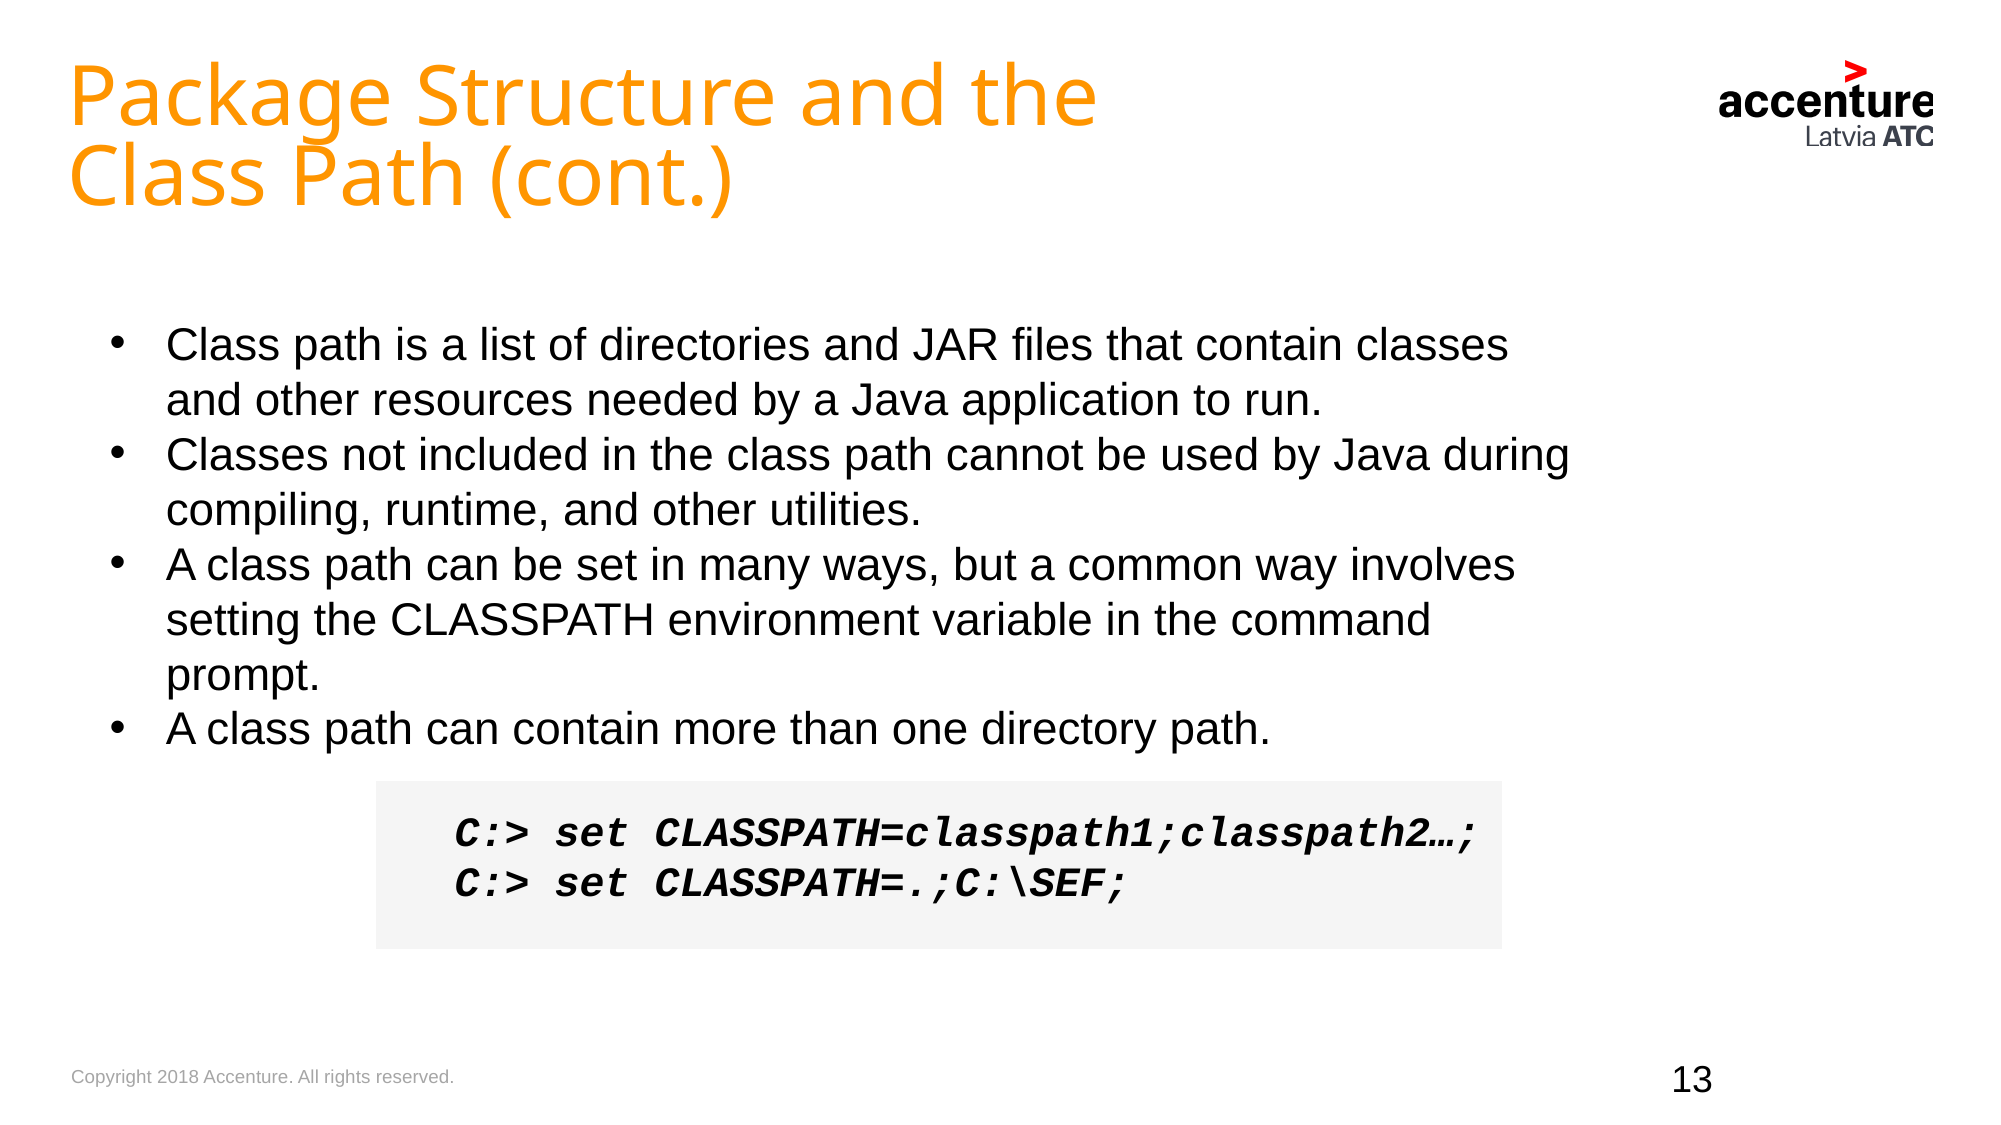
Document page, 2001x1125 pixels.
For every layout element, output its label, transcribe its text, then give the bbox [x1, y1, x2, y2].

list Class path is a list of directories and JAR files that contain classes and other resources needed by a Java application to run. Classes not included in the class path cannot be used by Java during compiling, runtime, and other utilities. A class path can be set in many ways, but a common way involves setting the CLASSPATH environment variable in the command prompt. A class path can contain more than one directory path. C:> set CLASSPATH=classpath1;classpath2…; C:> set CLASSPATH=.;C:\SEF; [94, 307, 1589, 989]
title Package Structure and the Class Path (cont.) [67, 61, 1316, 226]
text_box 13 [1449, 1062, 1728, 1107]
